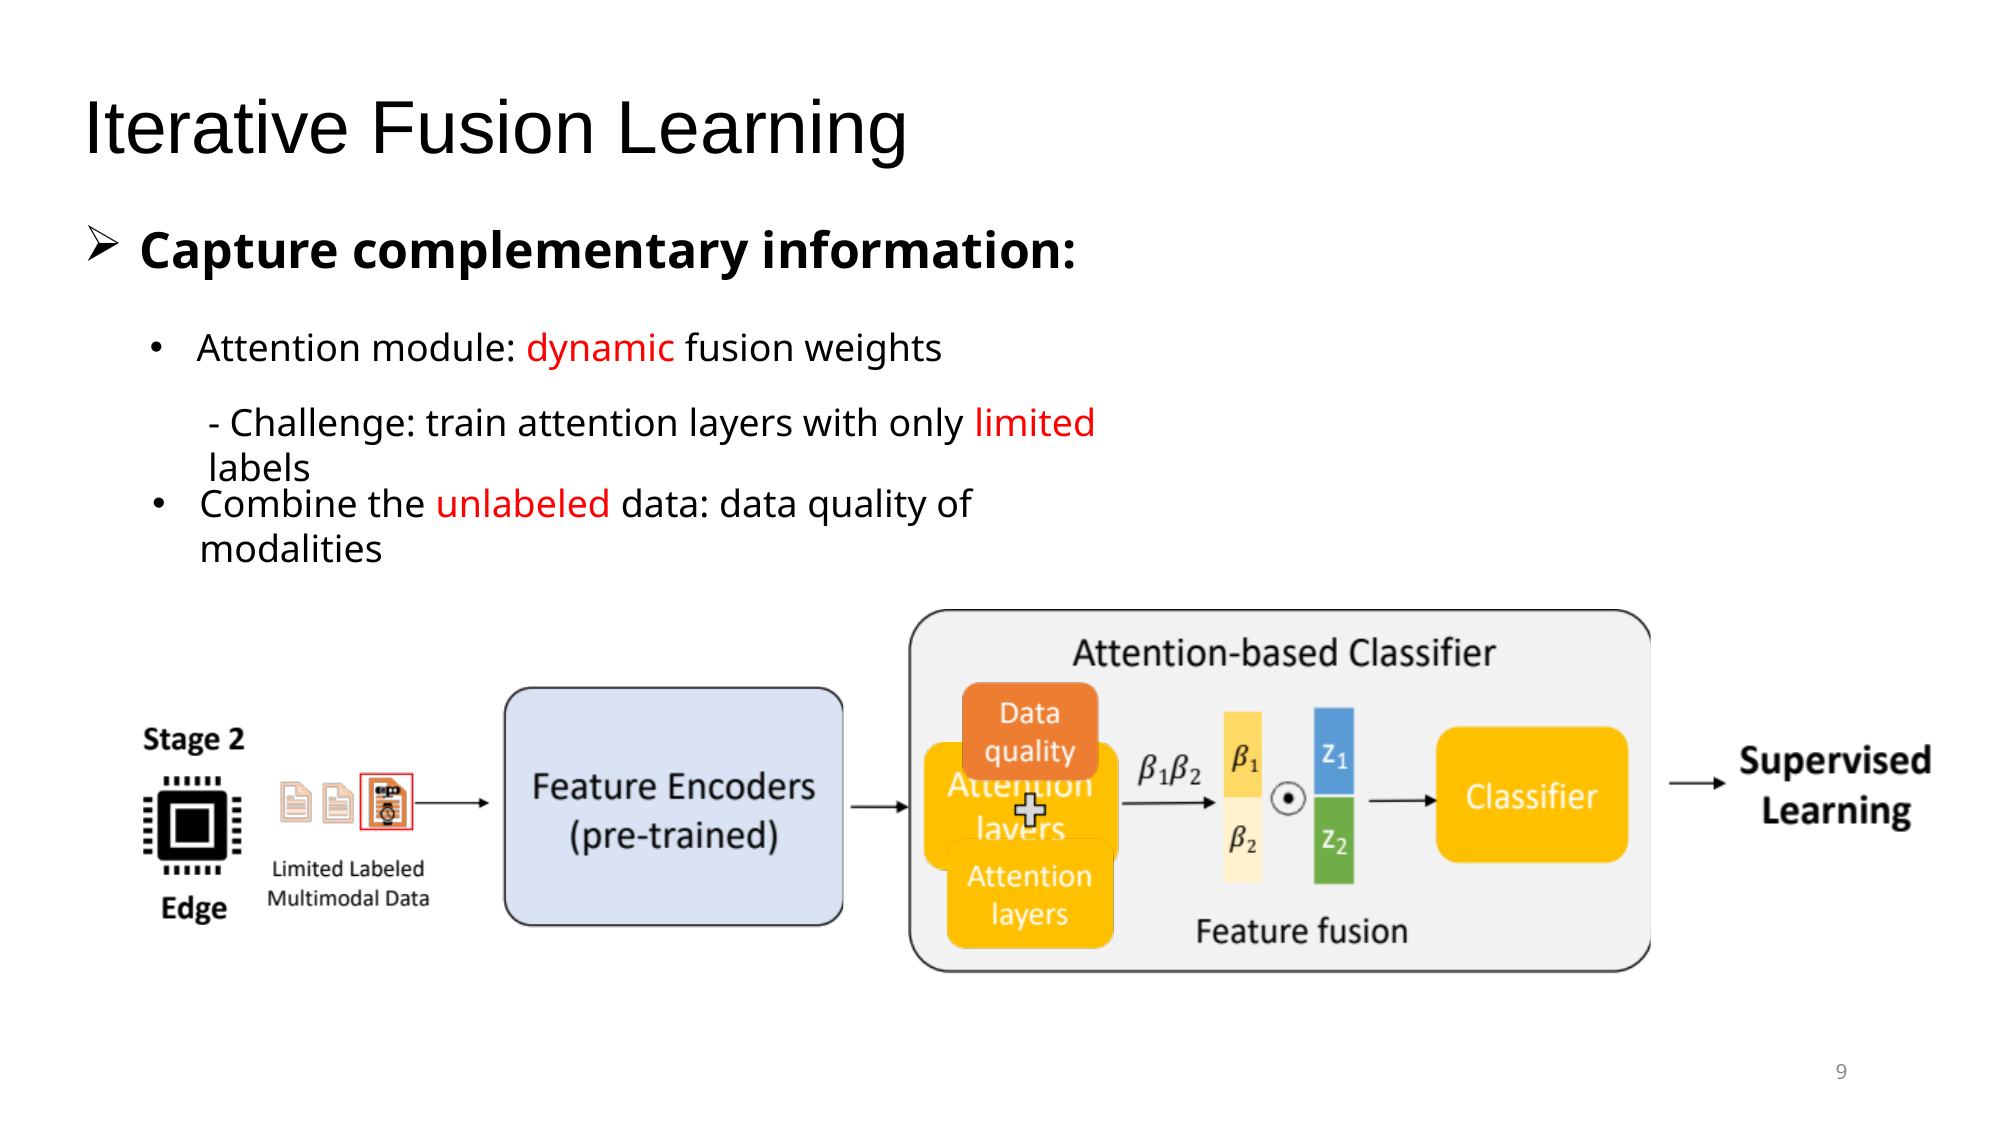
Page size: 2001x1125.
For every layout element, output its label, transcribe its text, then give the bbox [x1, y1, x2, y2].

picture [1668, 717, 1977, 858]
text_box Attention module: dynamic fusion weights [135, 294, 1142, 377]
picture [123, 686, 844, 946]
text_box - Challenge: train attention layers with only limited labels [193, 391, 1214, 497]
title Iterative Fusion Learning [68, 45, 1897, 177]
slide_number 9 [1412, 1042, 1863, 1103]
text_box Combine the unlabeled data: data quality of modalities [137, 472, 1159, 578]
picture [849, 609, 1651, 975]
text_box Capture complementary information: [68, 217, 1142, 287]
